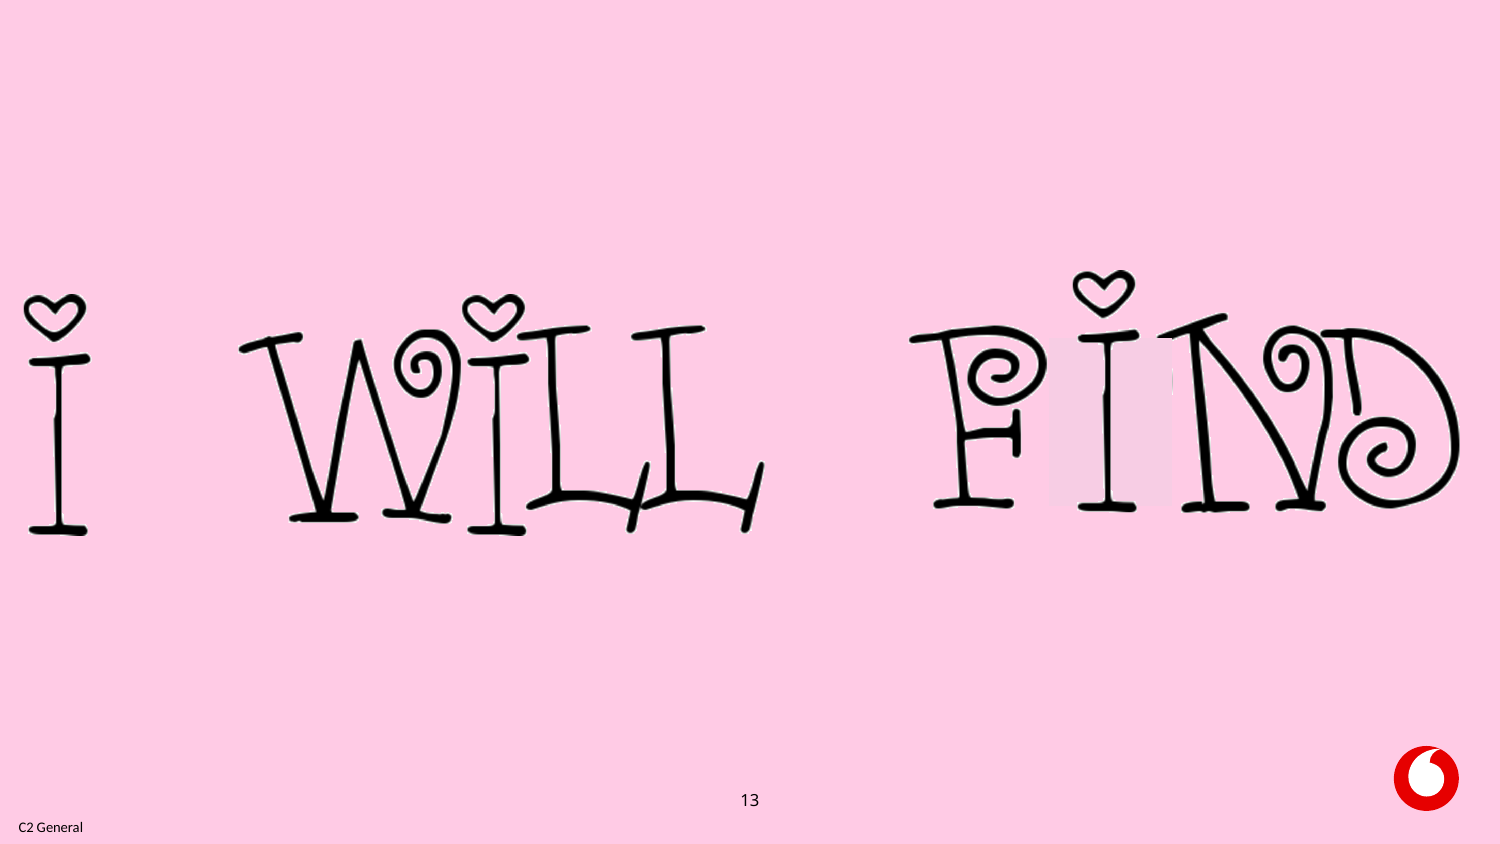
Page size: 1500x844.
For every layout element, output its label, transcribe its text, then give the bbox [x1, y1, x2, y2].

slide_number 13 [716, 773, 784, 813]
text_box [0, 253, 1500, 575]
